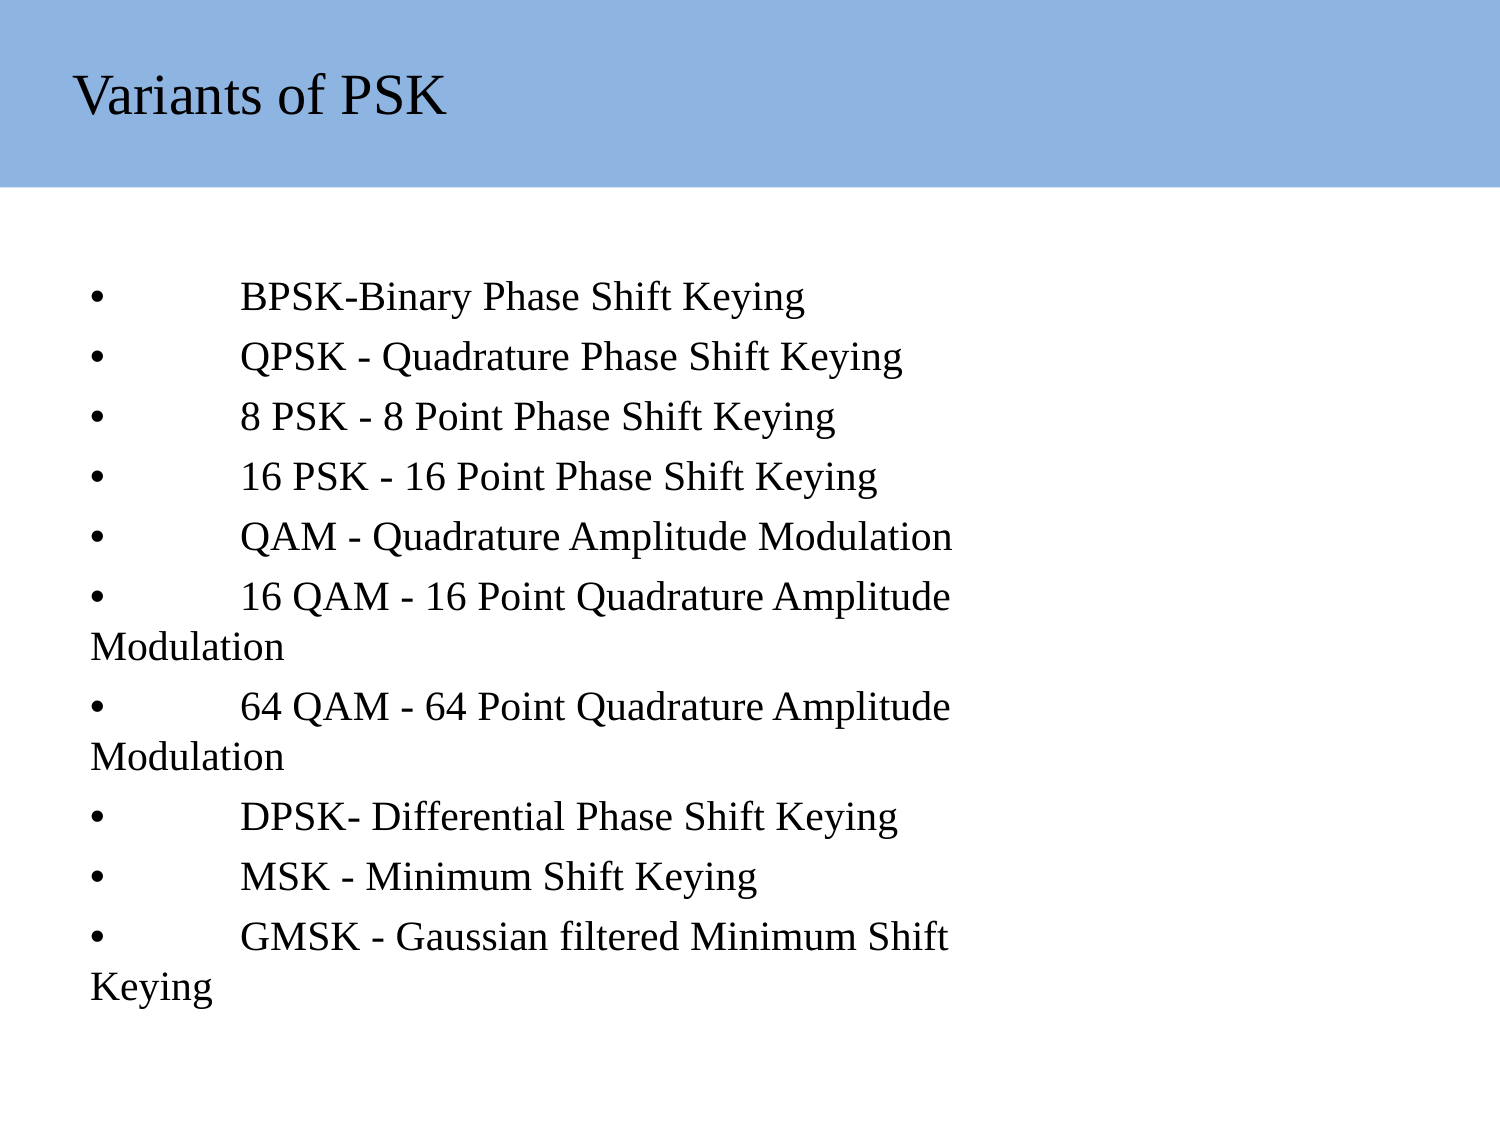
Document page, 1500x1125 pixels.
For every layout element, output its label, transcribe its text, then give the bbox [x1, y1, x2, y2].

text_box • BPSK-Binary Phase Shift Keying • QPSK - Quadrature Phase Shift Keying • 8 PSK - 8 Point Phase Shift Keying • 16 PSK - 16 Point Phase Shift Keying • QAM - Quadrature Amplitude Modulation • 16 QAM - 16 Point Quadrature Amplitude Modulation • 64 QAM - 64 Point Quadrature Amplitude Modulation • DPSK- Differential Phase Shift Keying • MSK - Minimum Shift Keying • GMSK - Gaussian filtered Minimum Shift Keying [87, 256, 1062, 1009]
title Variants of PSK [70, 54, 451, 245]
